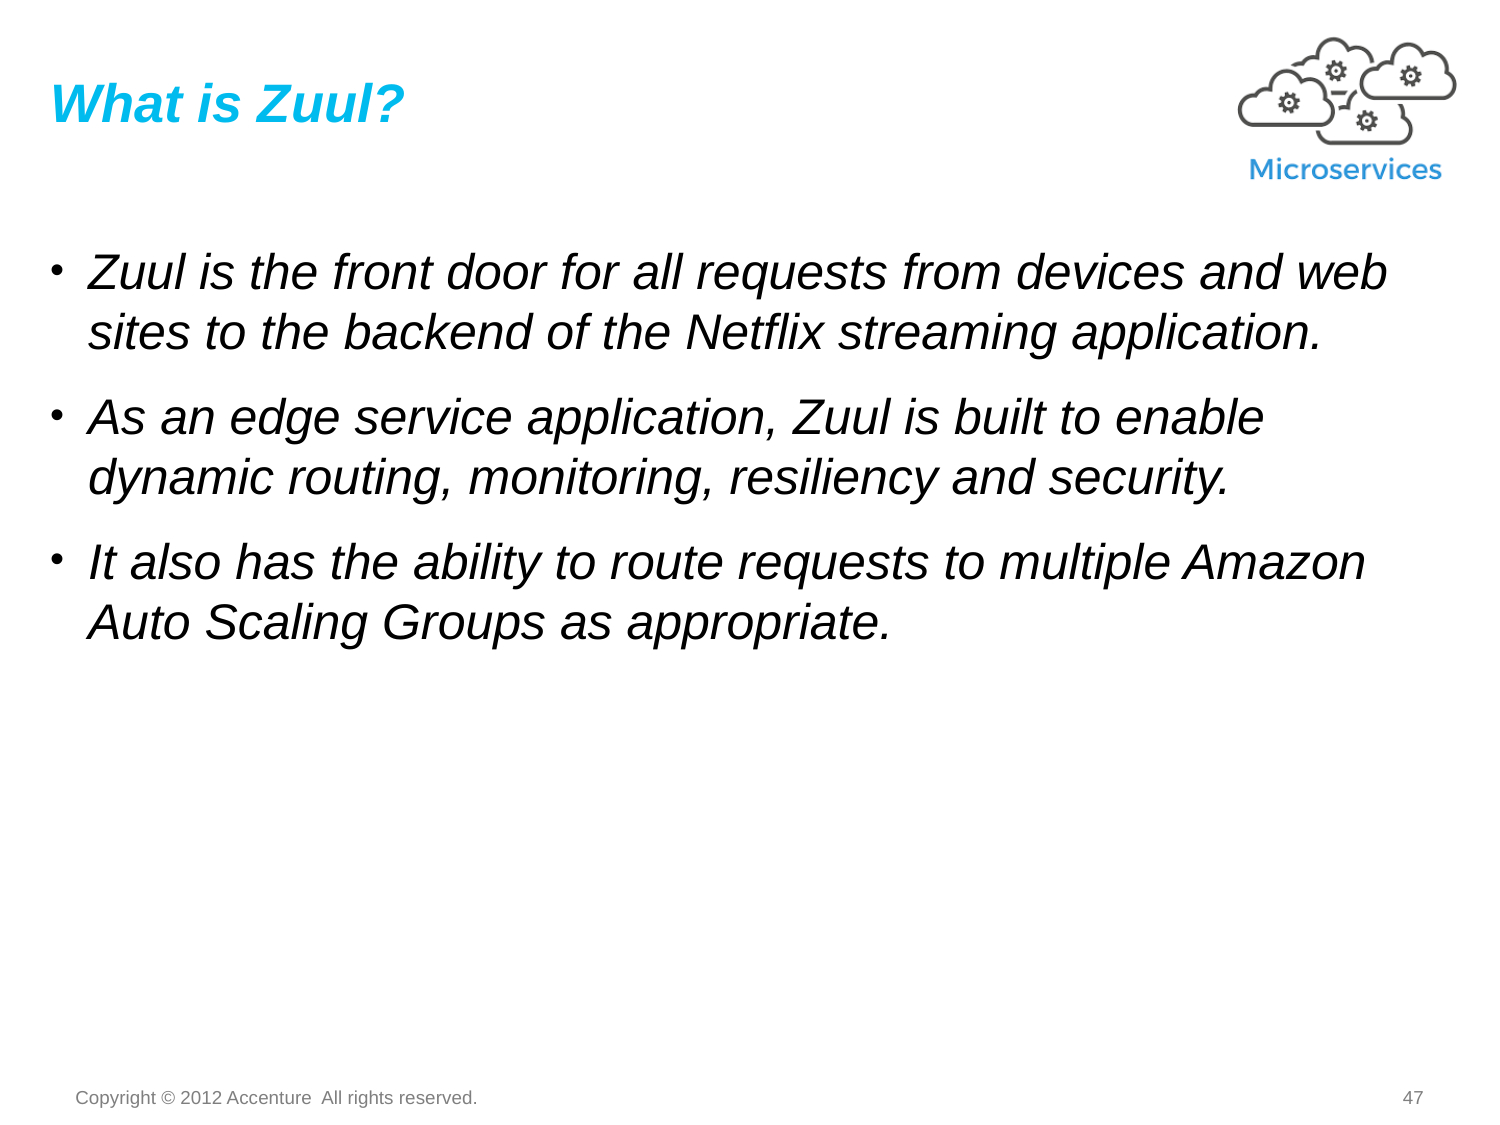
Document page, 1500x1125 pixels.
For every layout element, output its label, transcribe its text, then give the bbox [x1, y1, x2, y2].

list Zuul is the front door for all requests from devices and web sites to the backend of the Netflix streaming application. As an edge service application, Zuul is built to enable dynamic routing, monitoring, resiliency and security. It also has the ability to route requests to multiple Amazon Auto Scaling Groups as appropriate. [50, 239, 1463, 963]
title What is Zuul? [50, 50, 1130, 239]
picture [1212, 1, 1482, 203]
